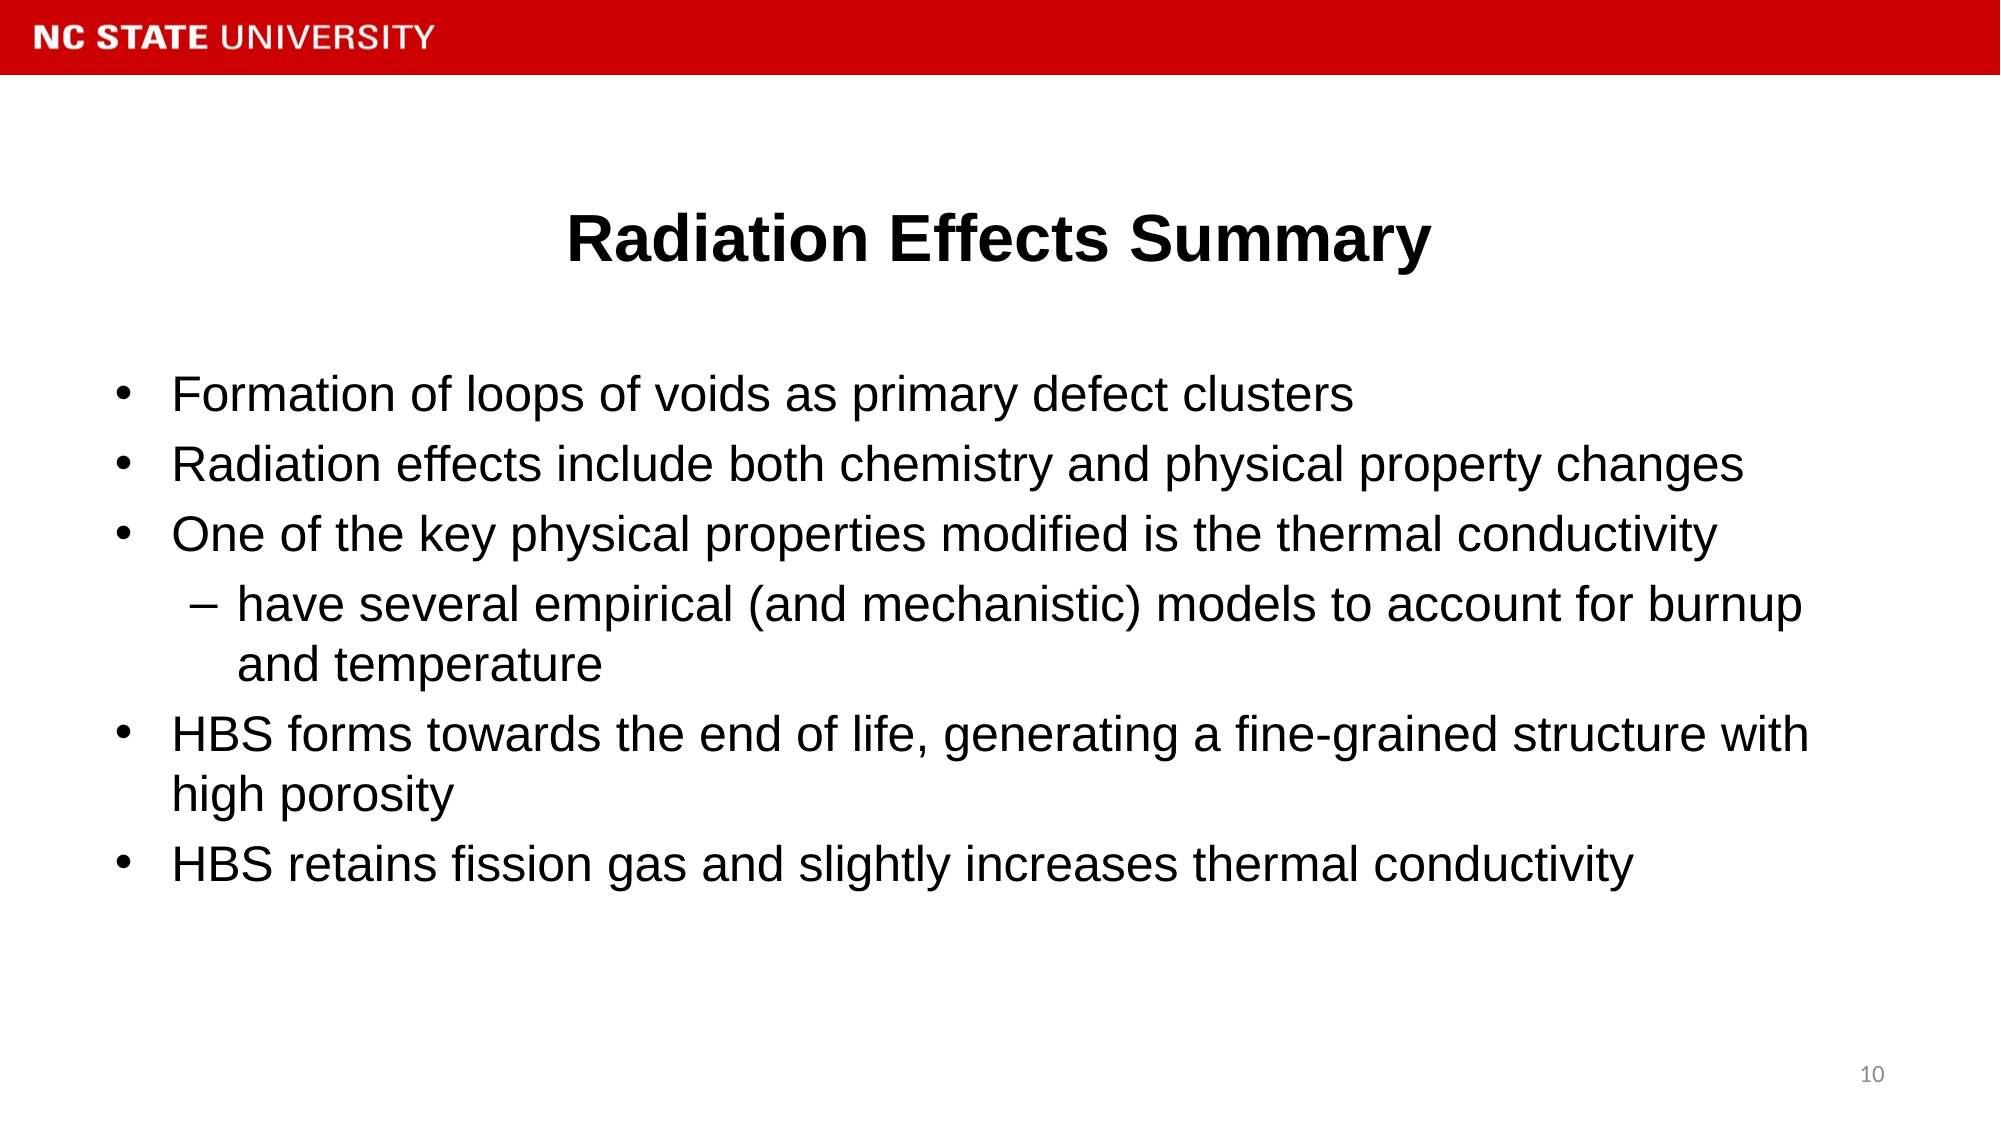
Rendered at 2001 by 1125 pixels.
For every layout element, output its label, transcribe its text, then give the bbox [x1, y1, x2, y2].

list Formation of loops of voids as primary defect clusters Radiation effects include both chemistry and physical property changes One of the key physical properties modified is the thermal conductivity have several empirical (and mechanistic) models to account for burnup and temperature HBS forms towards the end of life, generating a fine-grained structure with high porosity HBS retains fission gas and slightly increases thermal conductivity [99, 354, 1900, 1005]
picture [0, 0, 2000, 75]
slide_number 10 [1433, 1042, 1900, 1103]
title Radiation Effects Summary [99, 147, 1900, 323]
